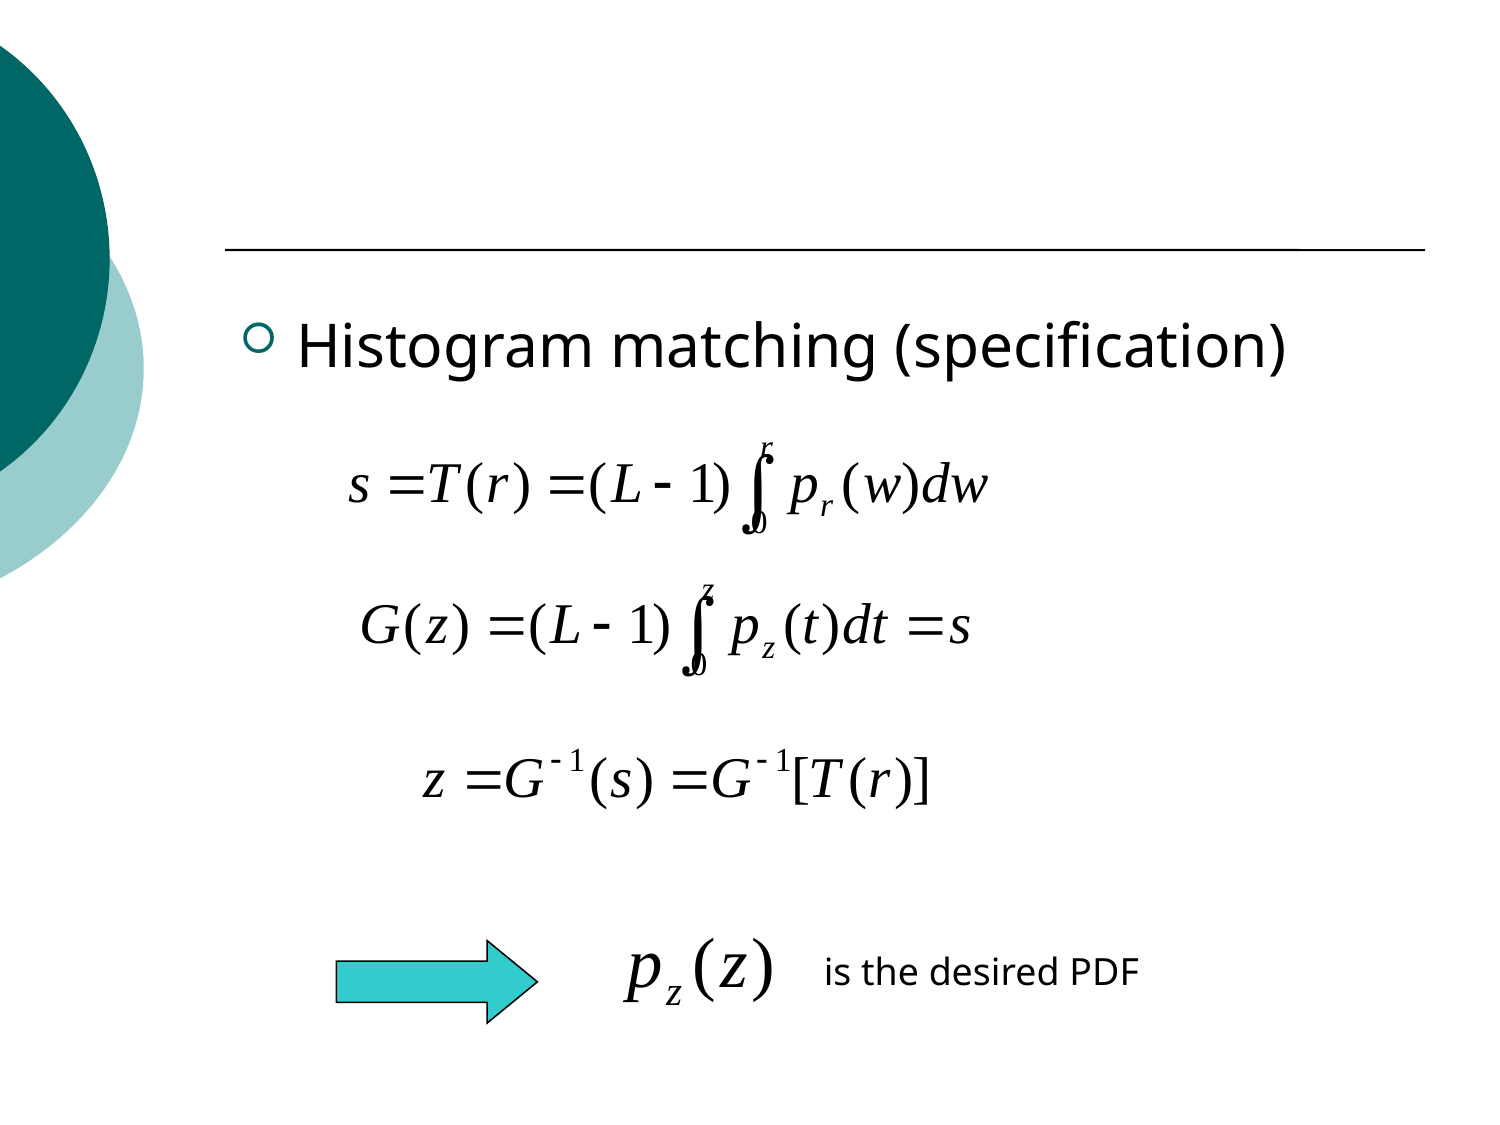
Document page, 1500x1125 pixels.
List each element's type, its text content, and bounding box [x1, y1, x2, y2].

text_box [352, 562, 985, 688]
list Histogram matching (specification) [224, 299, 1425, 975]
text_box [608, 916, 786, 1018]
text_box is the desired PDF [809, 940, 1247, 1001]
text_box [411, 734, 939, 822]
text_box [336, 940, 538, 1024]
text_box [338, 420, 1000, 546]
